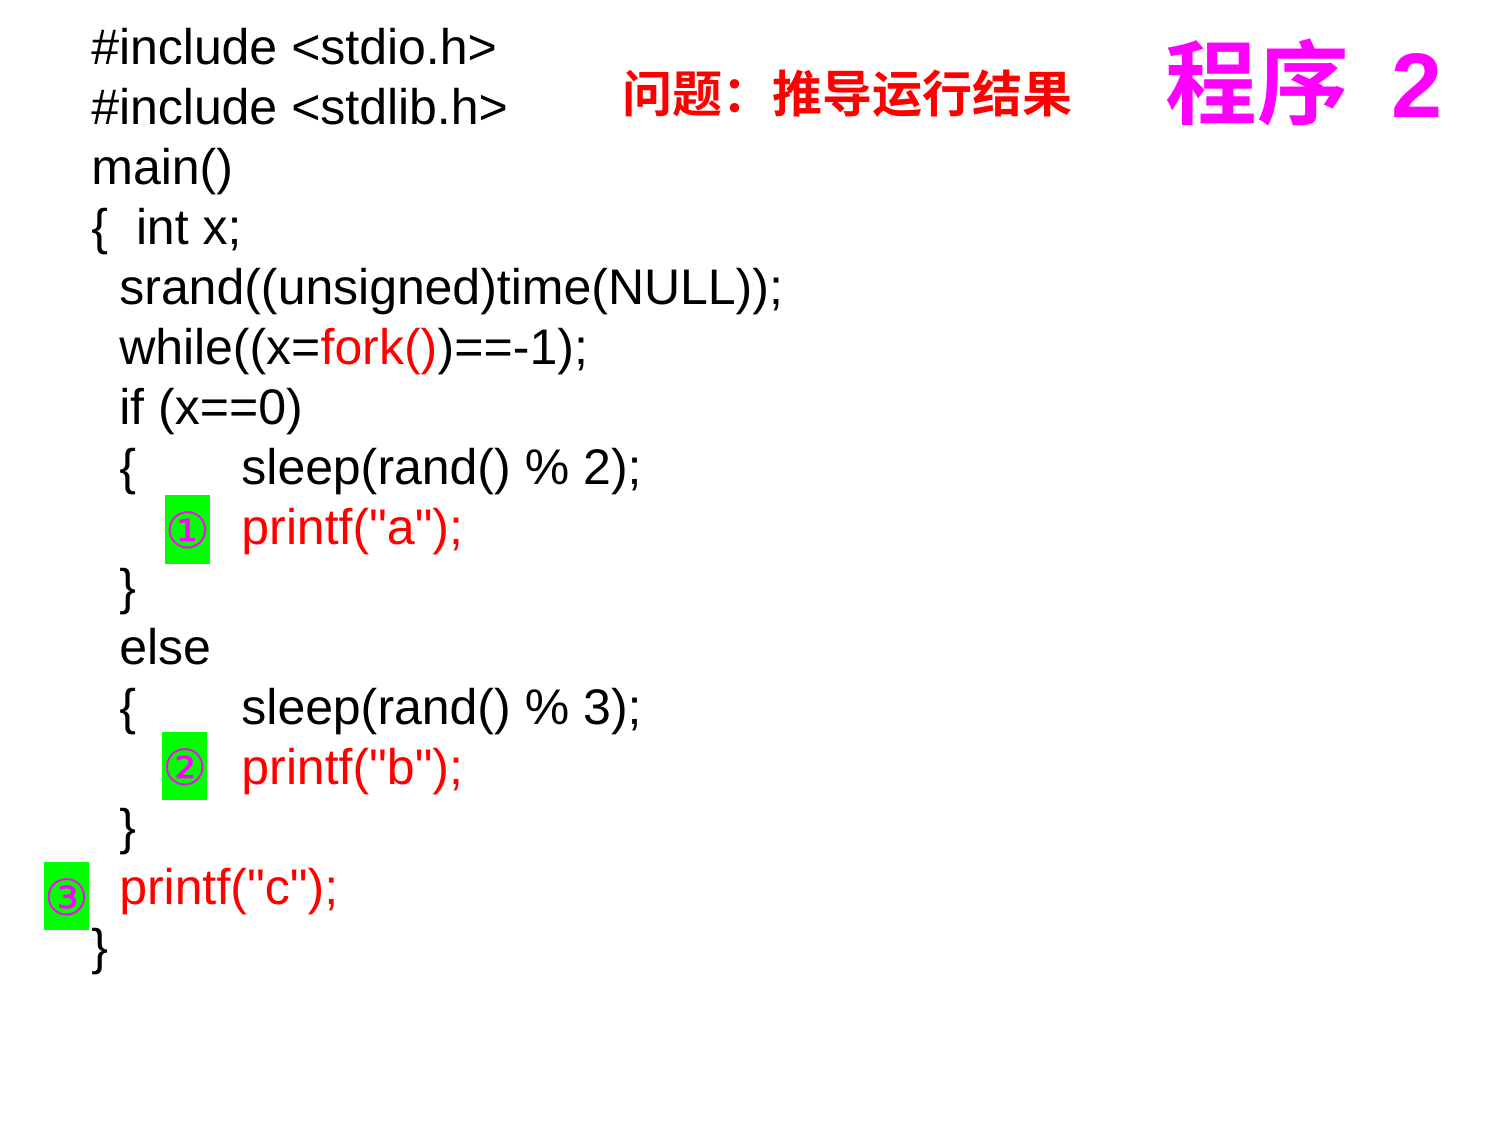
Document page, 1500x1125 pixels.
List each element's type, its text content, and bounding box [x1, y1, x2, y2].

text_box ② [147, 727, 236, 803]
title 程序 2 [1066, 0, 1500, 162]
text_box ③ [29, 857, 118, 933]
text_box ① [150, 491, 225, 567]
text_box #include <stdio.h> #include <stdlib.h> main() { int x; srand((unsigned)time(NULL)); while((x=fork())==-1); if (x==0) { sleep(rand() % 2); printf("a"); } else { sleep(rand() % 3); printf("b"); } printf("c"); } [76, 7, 812, 982]
text_box 问题：推导运行结果 [608, 30, 1119, 130]
